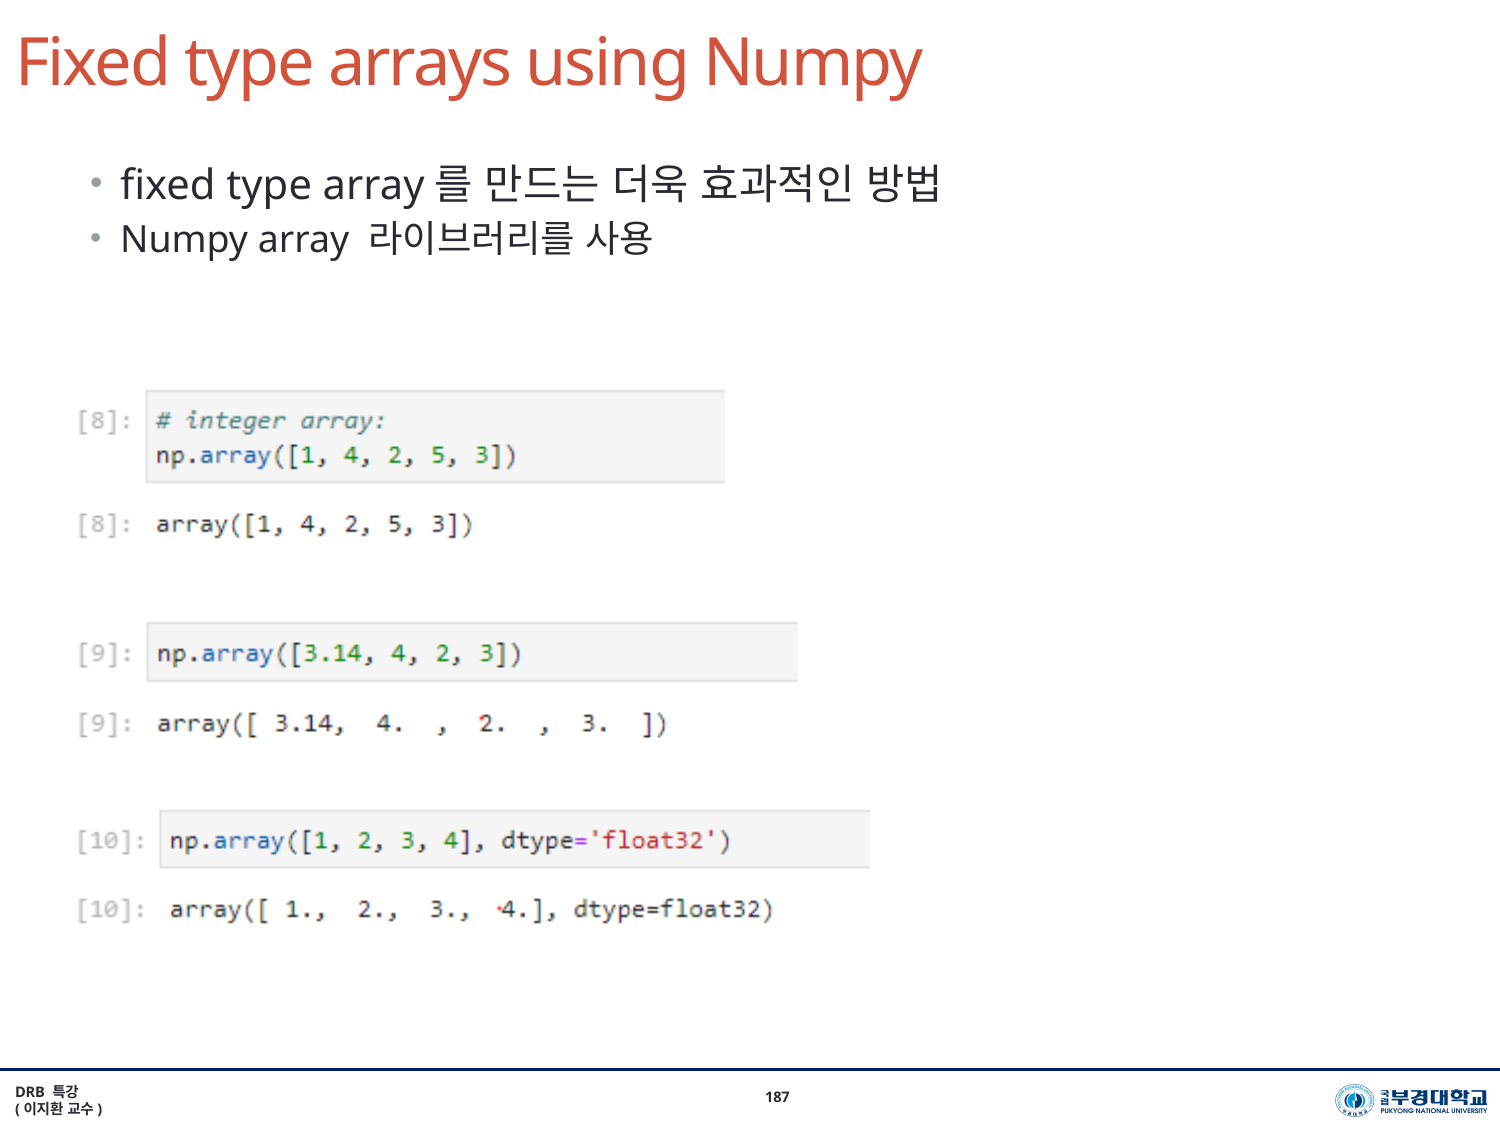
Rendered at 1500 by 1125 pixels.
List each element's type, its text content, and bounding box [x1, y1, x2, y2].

title Fixed type arrays using Numpy [0, 1, 1500, 116]
slide_number DRB 특강 (이지환 교수) [0, 1082, 303, 1118]
picture [1330, 1079, 1495, 1121]
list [53, 363, 725, 579]
text_box fixed type array를 만드는 더욱 효과적인 방법 Numpy array 라이브러리를 사용 [74, 149, 1425, 1033]
picture [53, 604, 870, 962]
